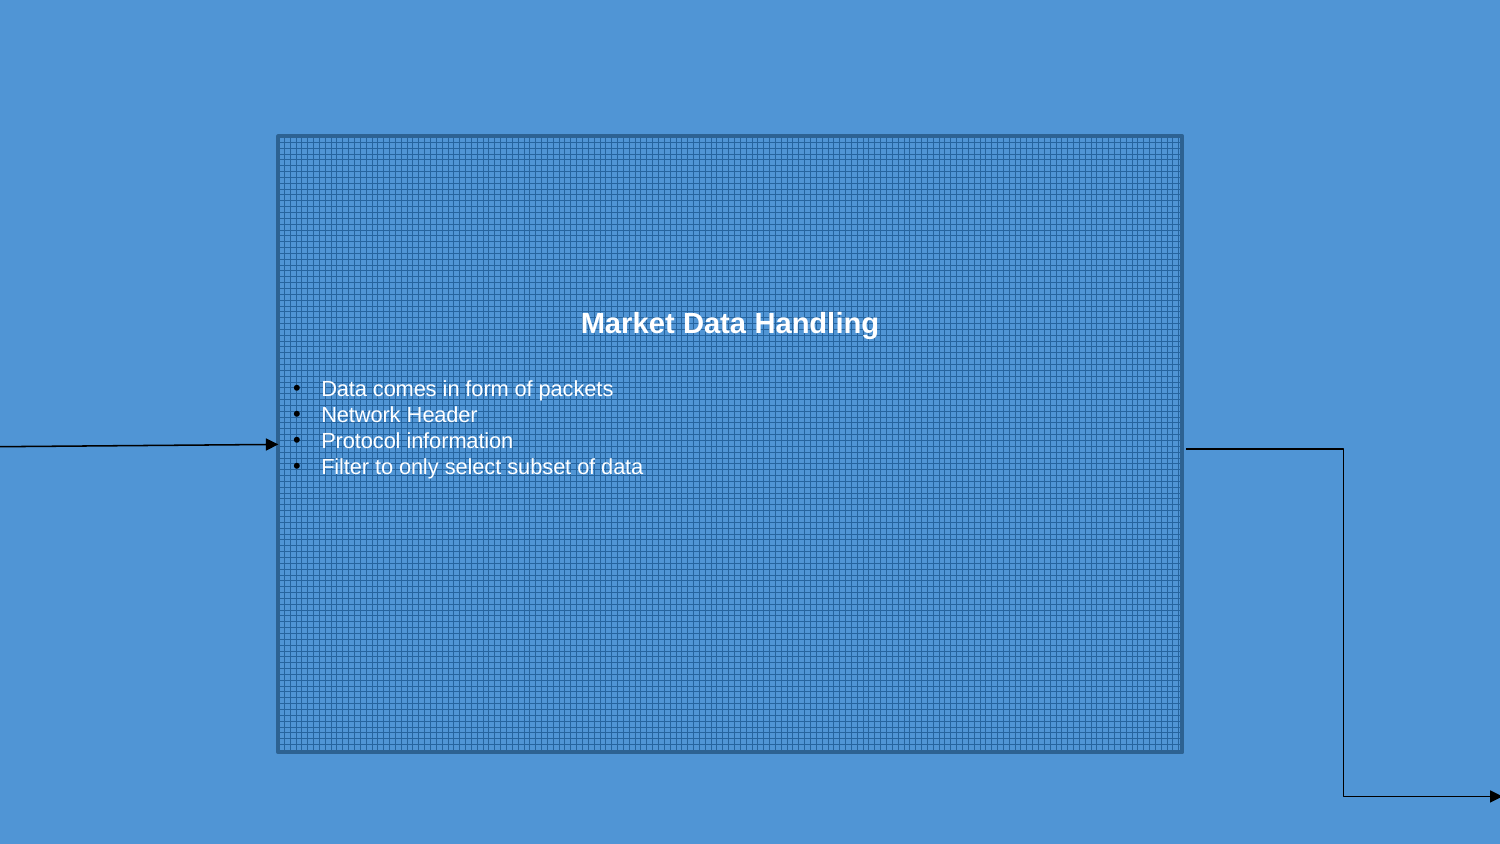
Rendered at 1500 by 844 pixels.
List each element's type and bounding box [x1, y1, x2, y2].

text_box [0, 0, 1500, 844]
